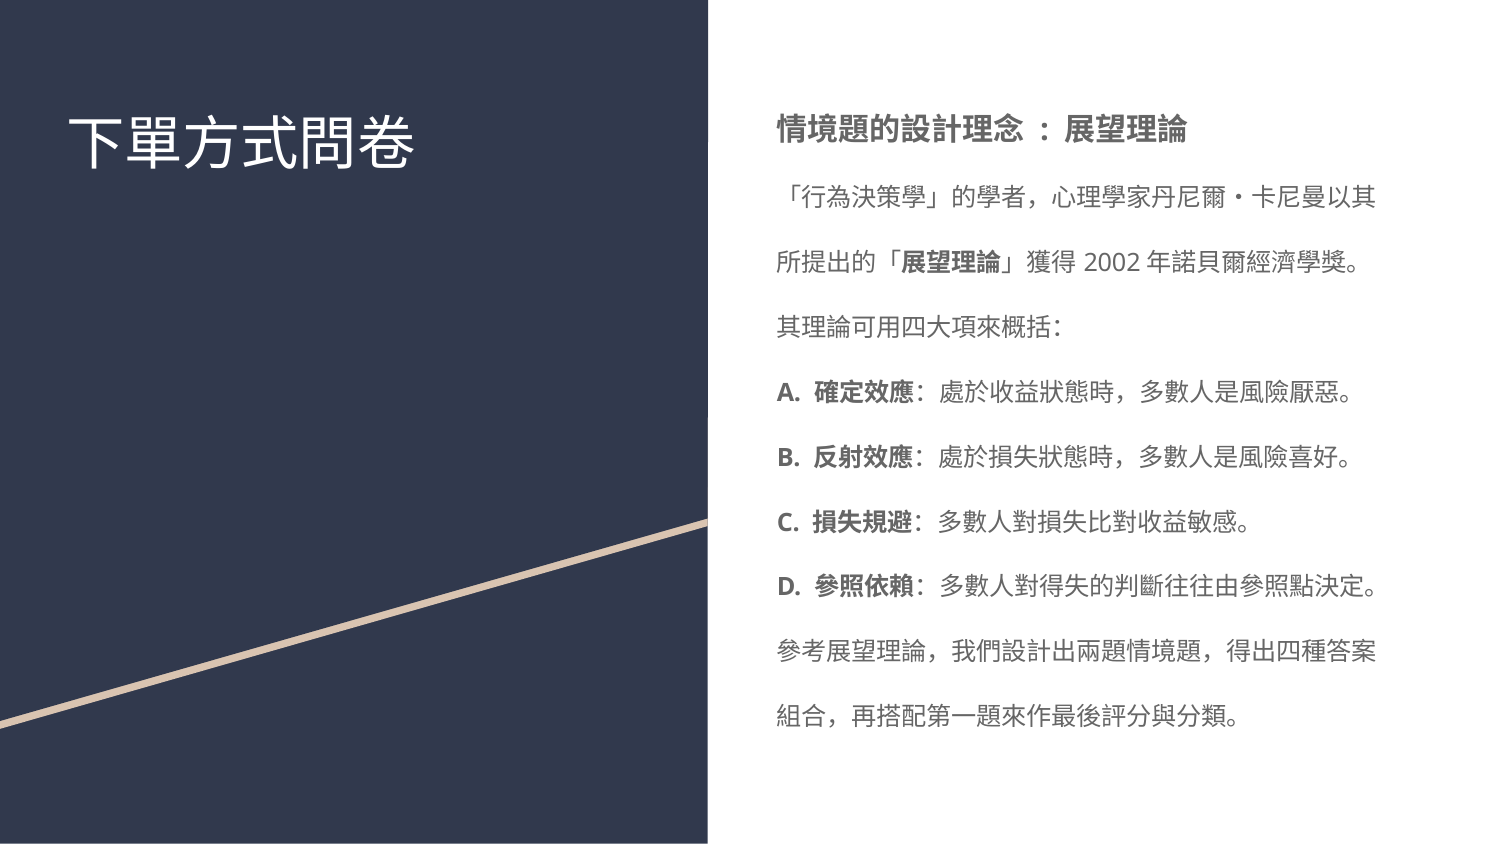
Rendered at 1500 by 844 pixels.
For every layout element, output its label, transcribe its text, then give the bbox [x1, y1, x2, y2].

list 情境題的設計理念 : 展望理論 「行為決策學」的學者，心理學家丹尼爾‧卡尼曼以其 所提出的「展望理論」獲得2002年諾貝爾經濟學獎。 其理論可用四大項來概括： A. 確定效應：處於收益狀態時，多數人是風險厭惡。 B. 反射效應：處於損失狀態時，多數人是風險喜好。 C. 損失規避：多數人對損失比對收益敏感。 D. 參照依賴：多數人對得失的判斷往往由參照點決定。 參考展望理論，我們設計出兩題情境題，得出四種答案 組合，再搭配第一題來作最後評分與分類。 [761, 82, 1446, 755]
title 下單方式問卷 [51, 82, 660, 494]
